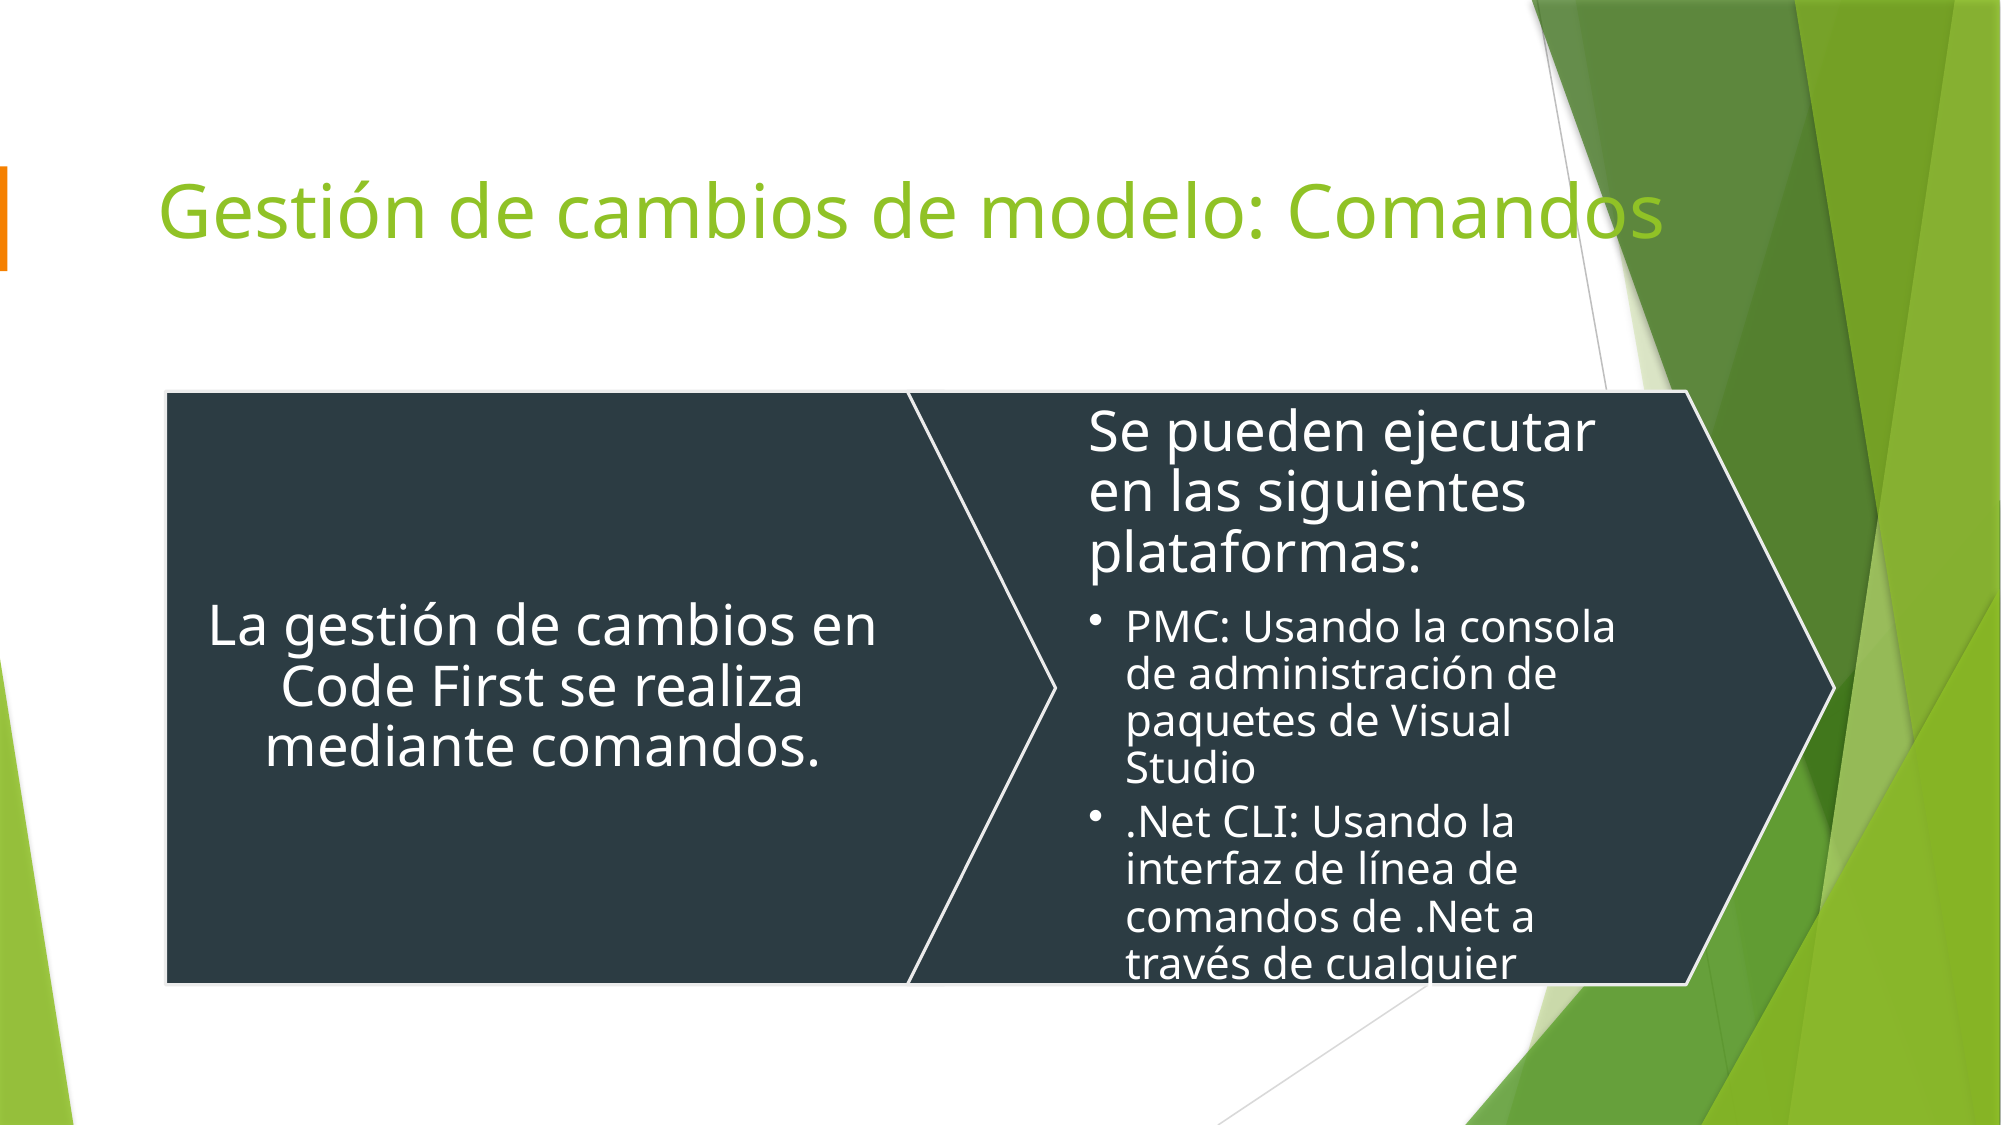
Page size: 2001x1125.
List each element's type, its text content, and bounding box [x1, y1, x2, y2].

title Gestión de cambios de modelo: Comandos [142, 99, 1858, 317]
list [163, 390, 1837, 986]
